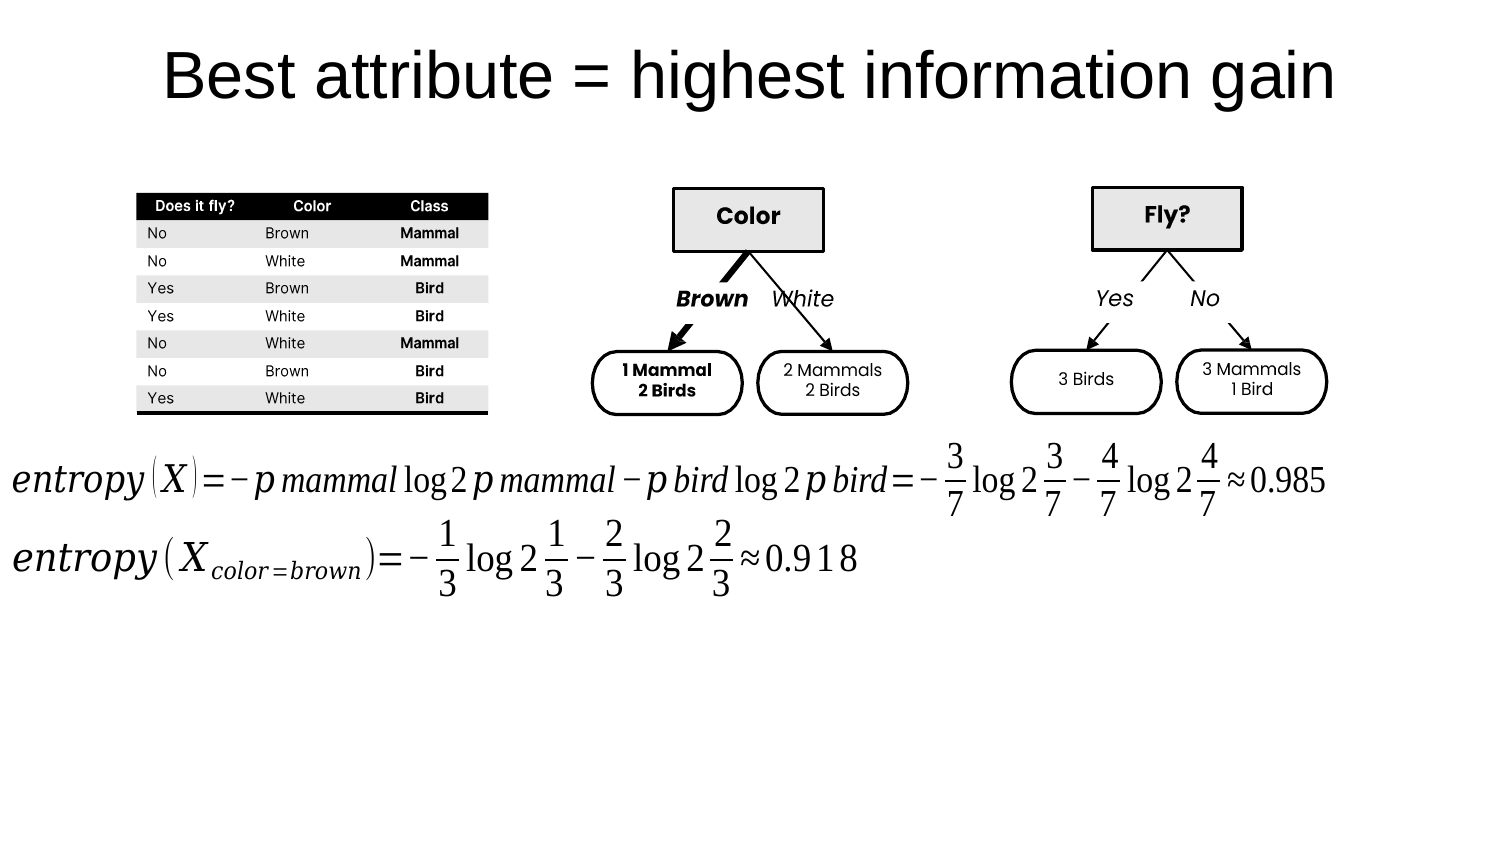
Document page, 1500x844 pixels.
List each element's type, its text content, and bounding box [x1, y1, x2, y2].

table_cell [370, 275, 488, 303]
text_box [805, 376, 868, 407]
text_box [147, 277, 183, 299]
table_cell [137, 330, 253, 358]
table_cell [370, 248, 488, 275]
table_cell [137, 358, 253, 385]
text_box [661, 282, 757, 324]
text_box [1144, 196, 1202, 237]
text_box [1231, 375, 1280, 406]
text_box [415, 387, 451, 409]
table_cell [370, 303, 488, 330]
table_cell [370, 222, 488, 248]
table_cell [137, 275, 253, 303]
text_box [147, 332, 177, 354]
text_box [265, 277, 318, 299]
table_cell [370, 358, 488, 385]
text_box [805, 321, 833, 352]
table_cell [253, 358, 370, 385]
table_cell [253, 248, 370, 275]
text_box [265, 305, 313, 327]
text_box [400, 222, 469, 244]
text_box [783, 356, 893, 387]
table_cell [253, 330, 370, 358]
text_box [1011, 350, 1162, 414]
text_box [415, 360, 451, 382]
table_cell [370, 330, 488, 358]
table_cell [253, 385, 370, 411]
text_box [265, 360, 318, 382]
text_box [415, 277, 451, 299]
text_box [1166, 249, 1194, 280]
text_box [673, 188, 824, 252]
text_box [720, 249, 750, 281]
text_box [265, 250, 313, 272]
table_cell [253, 275, 370, 303]
text_box [147, 222, 177, 244]
text_box [771, 281, 847, 321]
text_box [1176, 350, 1327, 414]
table_cell [137, 222, 253, 248]
text_box [265, 332, 313, 354]
table_header [370, 191, 488, 222]
table_cell [253, 222, 370, 248]
text_box [415, 305, 451, 327]
text_box [147, 305, 183, 327]
text_box [1141, 249, 1167, 280]
text_box [1095, 280, 1147, 320]
text_box [147, 250, 177, 272]
text_box [622, 356, 723, 387]
text_box [1092, 187, 1243, 251]
table_cell [137, 303, 253, 330]
text_box [757, 351, 908, 415]
text_box [1227, 323, 1252, 351]
text_box [265, 222, 318, 244]
text_box [667, 324, 694, 351]
table_cell [137, 248, 253, 275]
text_box [293, 195, 339, 217]
text_box [147, 387, 183, 409]
text_box [400, 332, 469, 354]
text_box [716, 197, 793, 239]
text_box [676, 281, 763, 321]
text_box Best attribute = highest information gain [29, 16, 1472, 133]
table_header [137, 191, 253, 222]
text_box [155, 195, 241, 217]
table_header [253, 191, 370, 222]
text_box [147, 360, 177, 382]
text_box [1080, 281, 1149, 323]
text_box [747, 250, 775, 281]
text_box [265, 387, 313, 409]
table_cell [137, 385, 253, 411]
text_box [1058, 365, 1122, 396]
text_box [1202, 355, 1312, 386]
table_cell [253, 303, 370, 330]
text_box [592, 351, 743, 415]
text_box [410, 195, 456, 217]
text_box [400, 250, 469, 272]
text_box [638, 377, 704, 407]
table_cell [370, 385, 488, 411]
text_box [1086, 323, 1110, 350]
text_box [1175, 281, 1236, 323]
text_box [1190, 280, 1235, 320]
